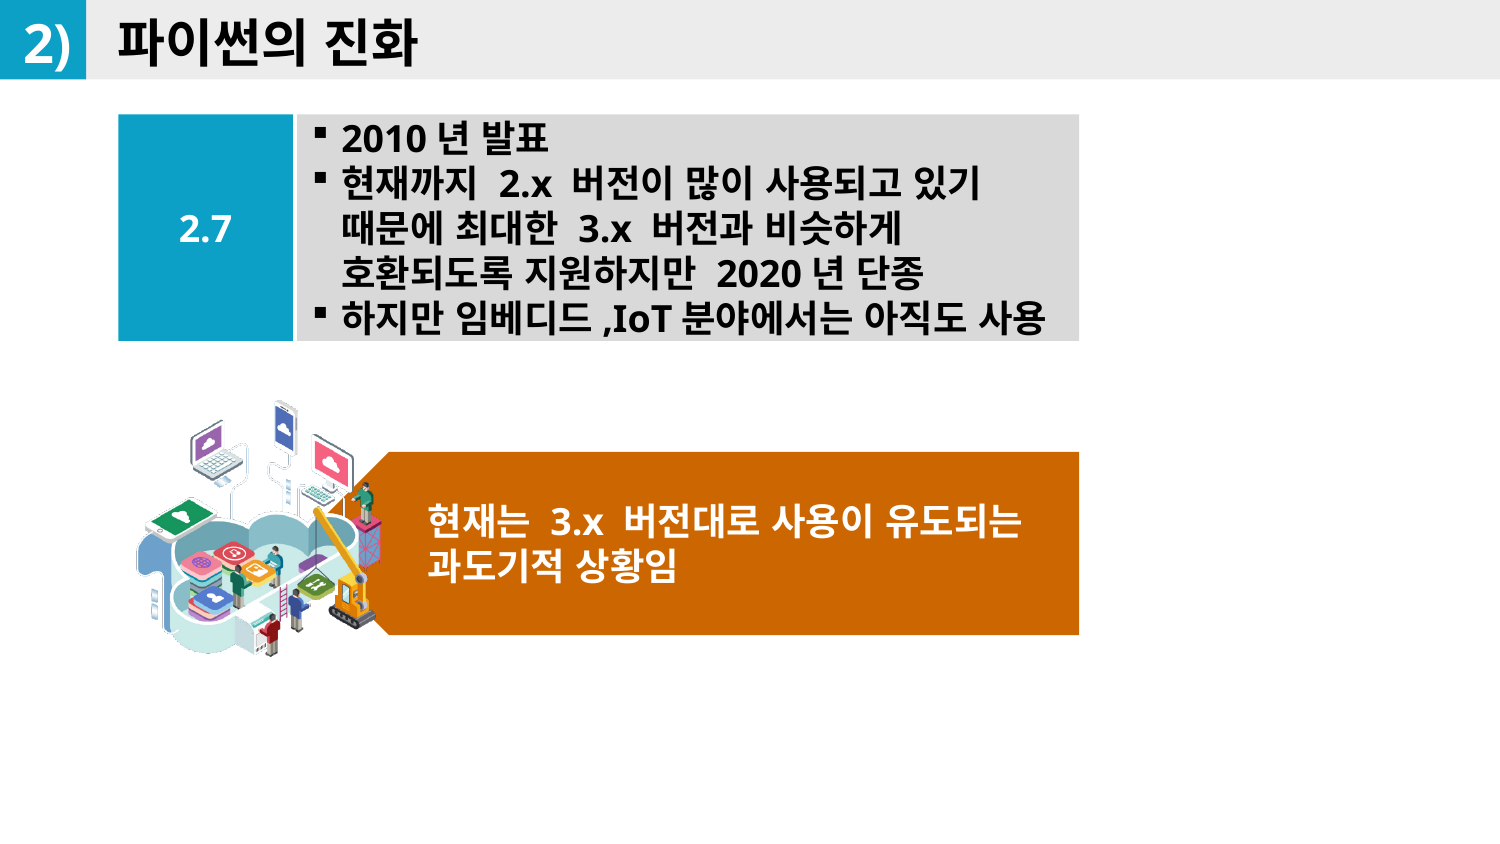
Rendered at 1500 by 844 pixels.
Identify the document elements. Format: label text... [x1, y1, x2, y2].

text_box [413, 596, 1082, 638]
text_box 현재는 3.x 버전대로 사용이 유도되는 과도기적 상황임 [413, 490, 1117, 596]
text_box 파이썬의 진화 [98, 0, 1436, 85]
text_box 2) [0, 0, 98, 86]
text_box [118, 114, 1080, 342]
text_box [413, 449, 1082, 490]
picture [101, 361, 408, 670]
